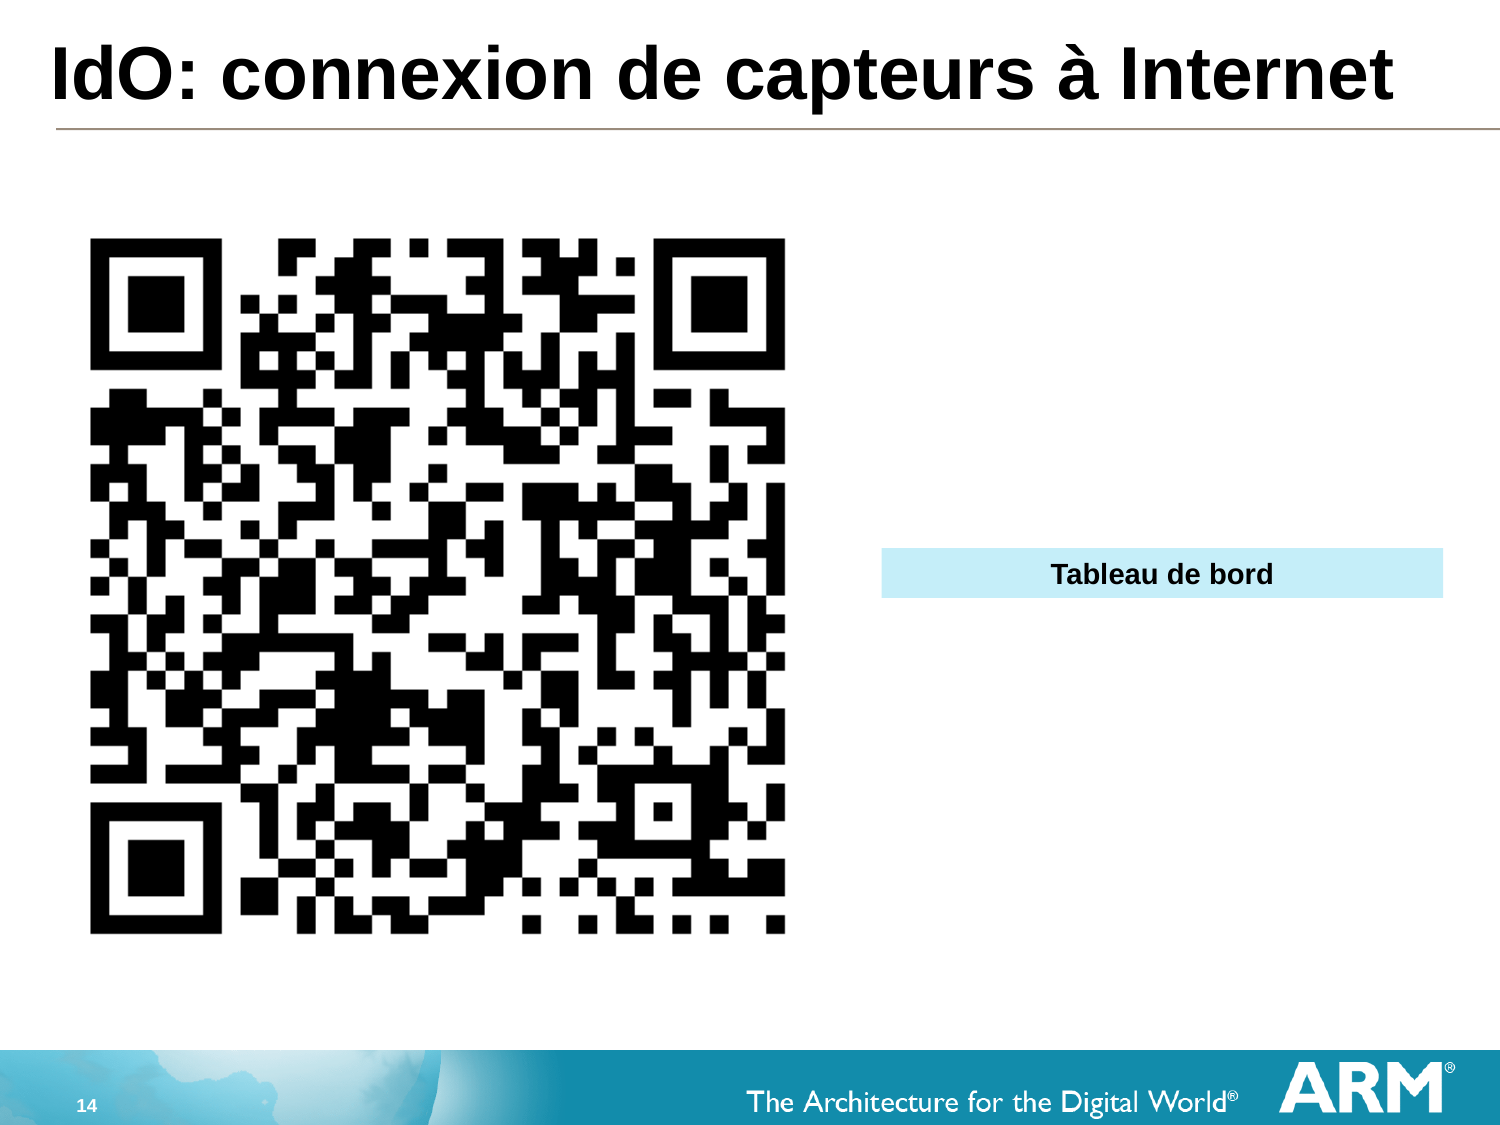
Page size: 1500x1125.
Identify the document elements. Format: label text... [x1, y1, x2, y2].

title IdO: connexion de capteurs à Internet [35, 1, 1476, 139]
text_box Tableau de bord [881, 548, 1444, 598]
picture [0, 220, 1500, 1125]
